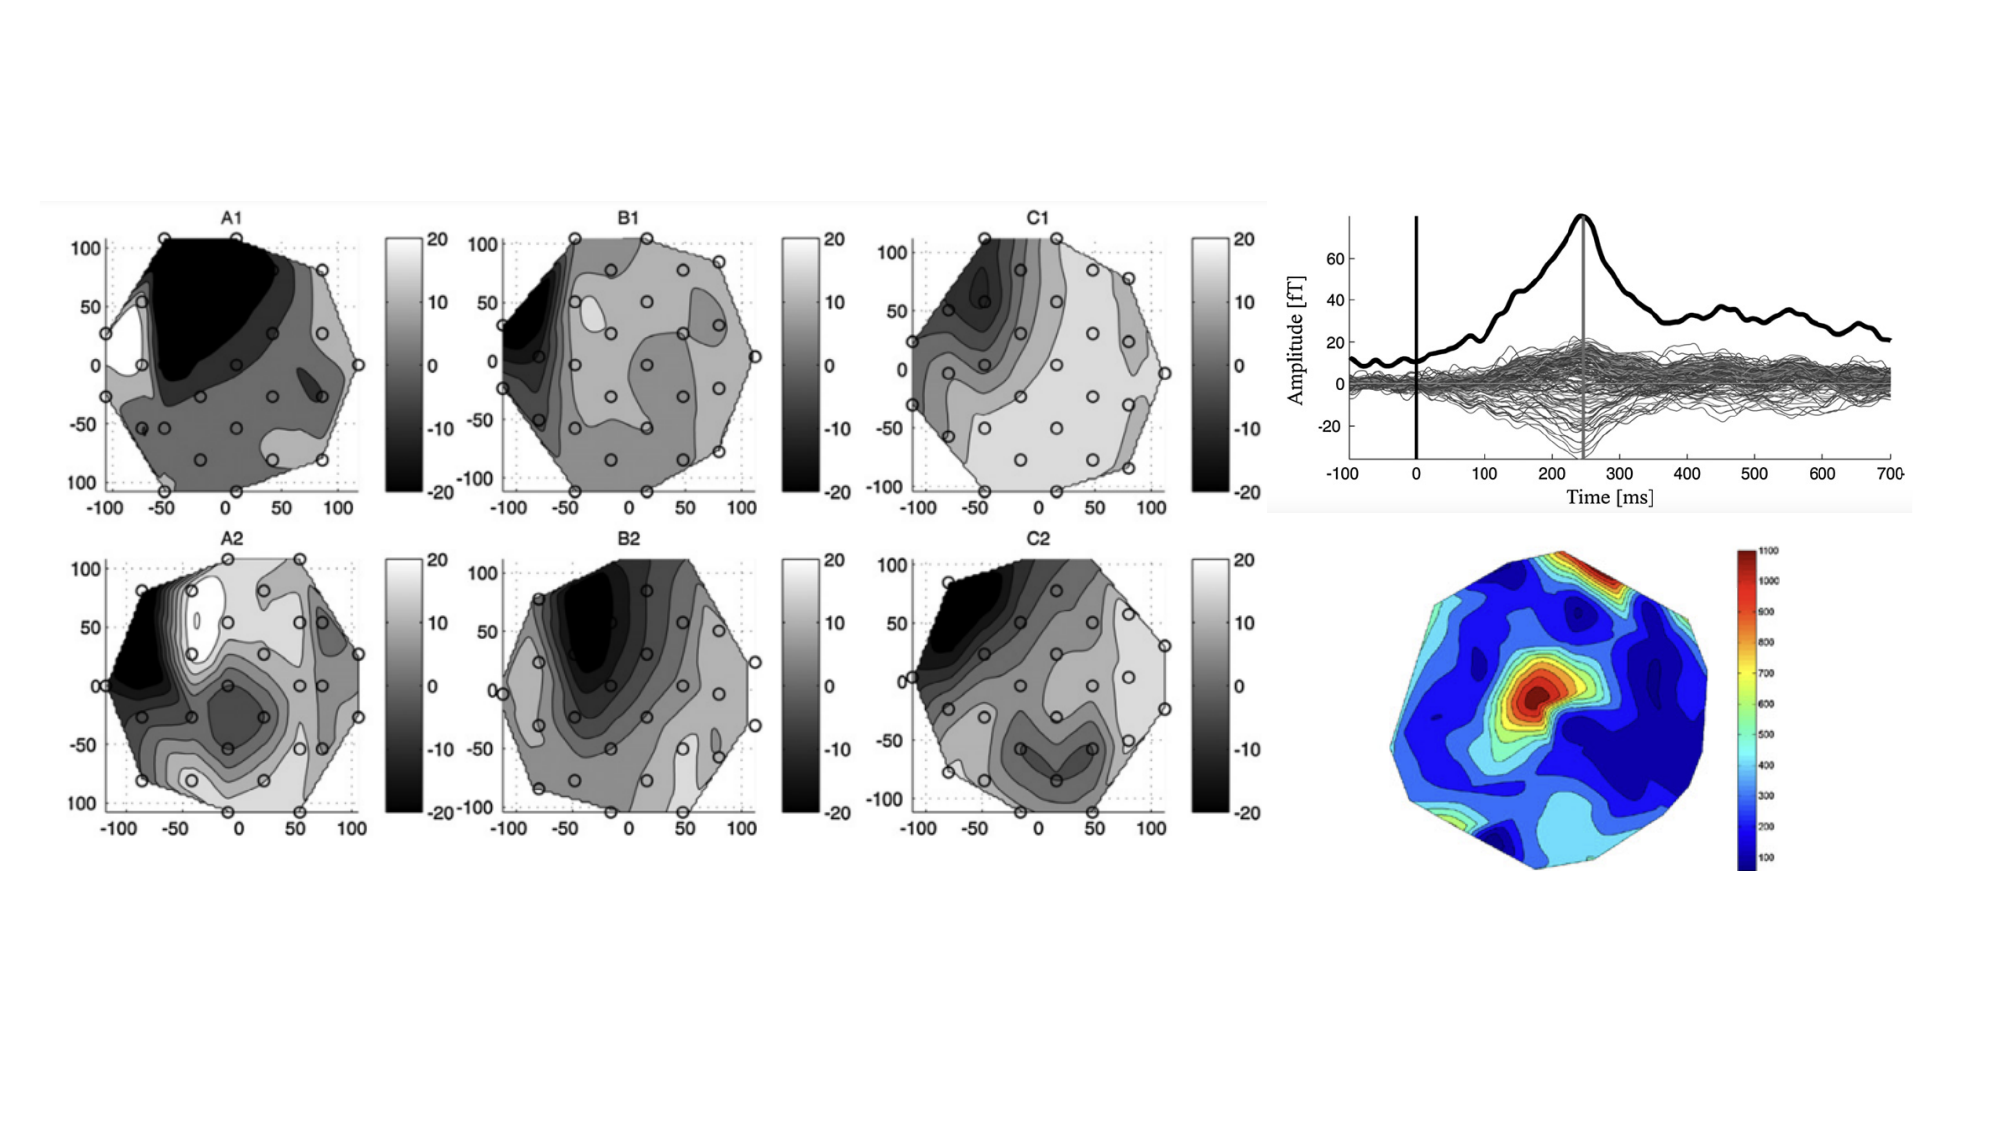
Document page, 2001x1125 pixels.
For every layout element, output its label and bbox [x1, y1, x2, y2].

picture [39, 200, 1913, 857]
picture [1366, 528, 1813, 887]
